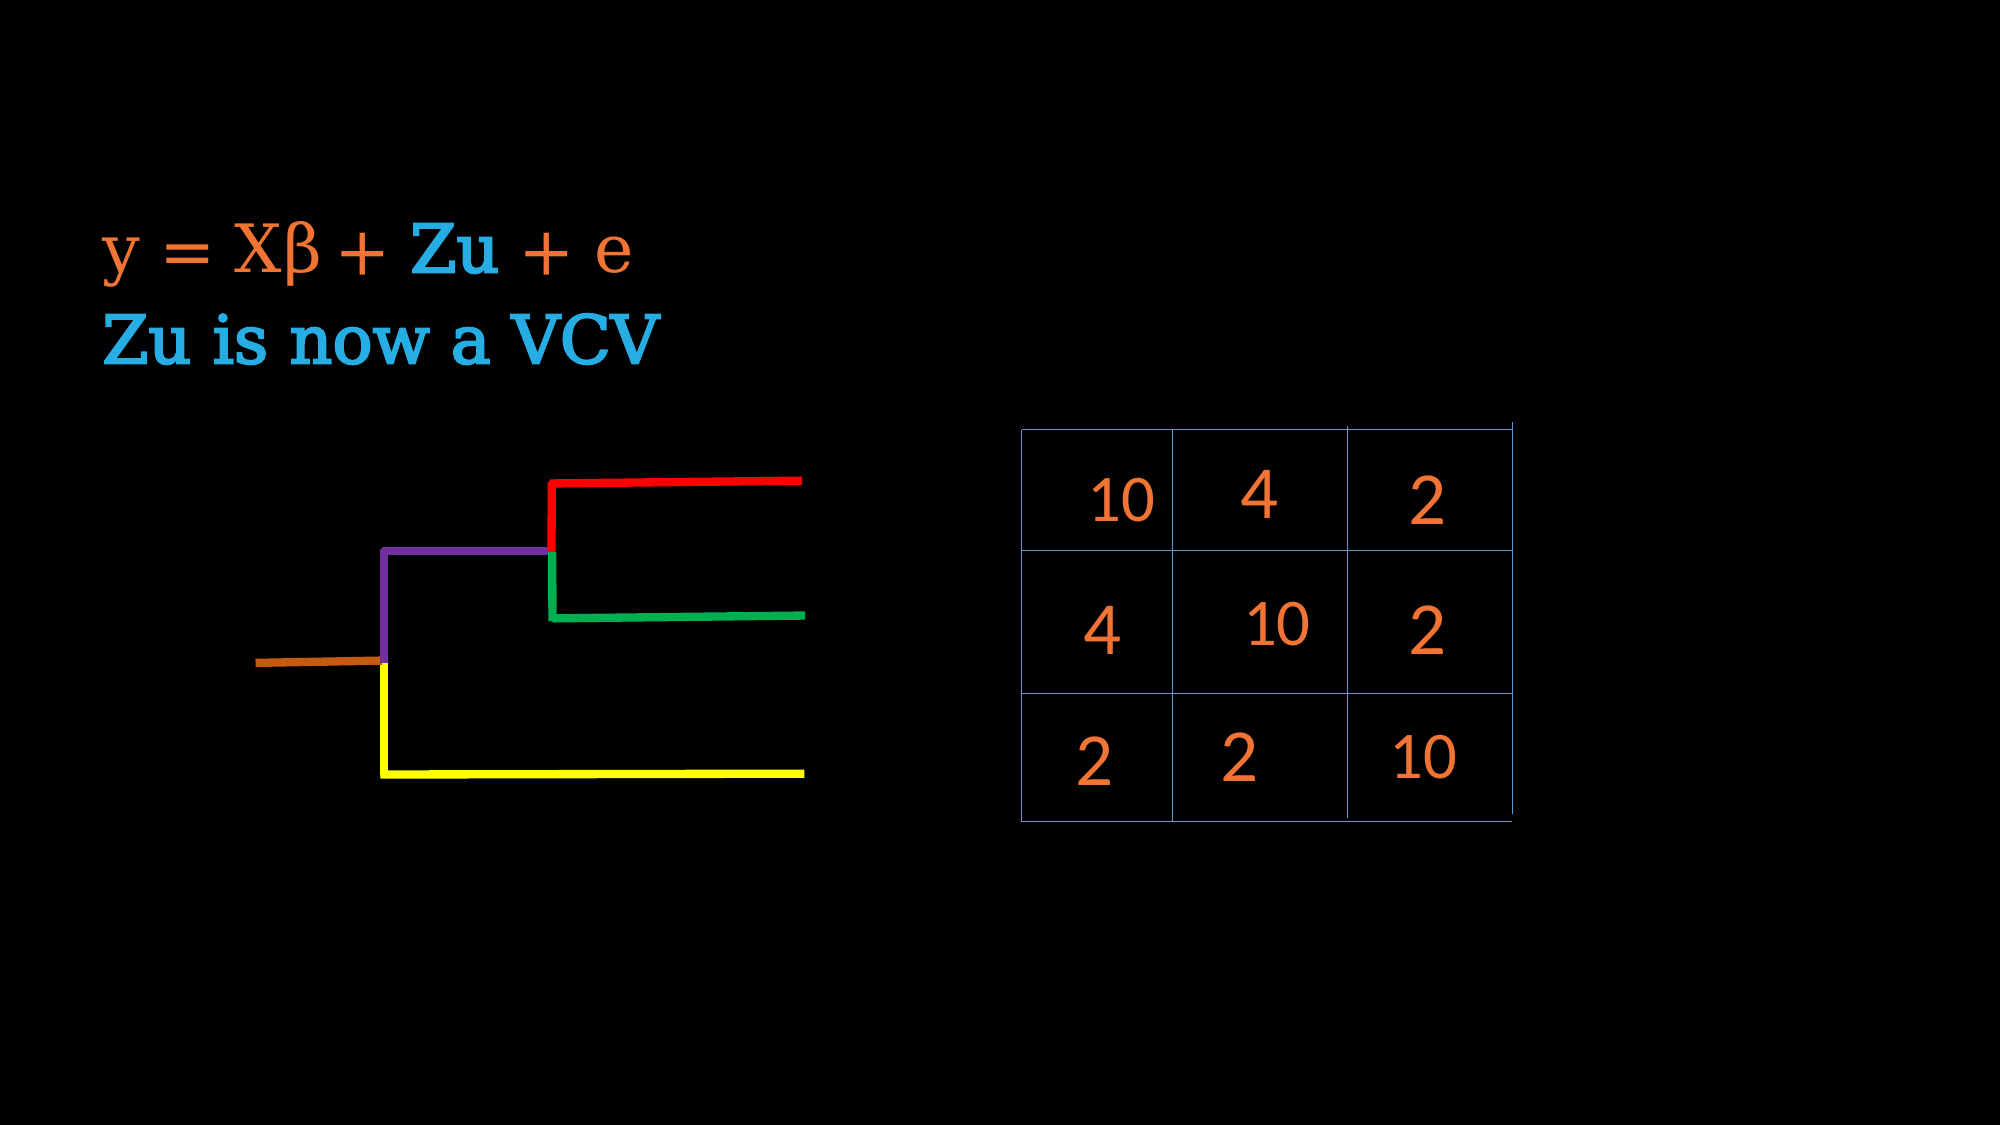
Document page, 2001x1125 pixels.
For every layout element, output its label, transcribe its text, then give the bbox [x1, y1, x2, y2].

text_box 4 [1225, 436, 1294, 542]
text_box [247, 217, 806, 775]
text_box 2 [1060, 702, 1130, 808]
text_box [860, 462, 1513, 930]
text_box 2 [1393, 571, 1463, 677]
text_box y = Xβ + Zu + e Zu is now a VCV [86, 197, 848, 421]
text_box 10 [1072, 447, 1170, 543]
text_box 4 [1068, 572, 1137, 678]
text_box 10 [1374, 704, 1472, 800]
text_box 10 [1228, 571, 1326, 667]
text_box 2 [1205, 699, 1274, 804]
text_box 2 [1393, 442, 1463, 547]
